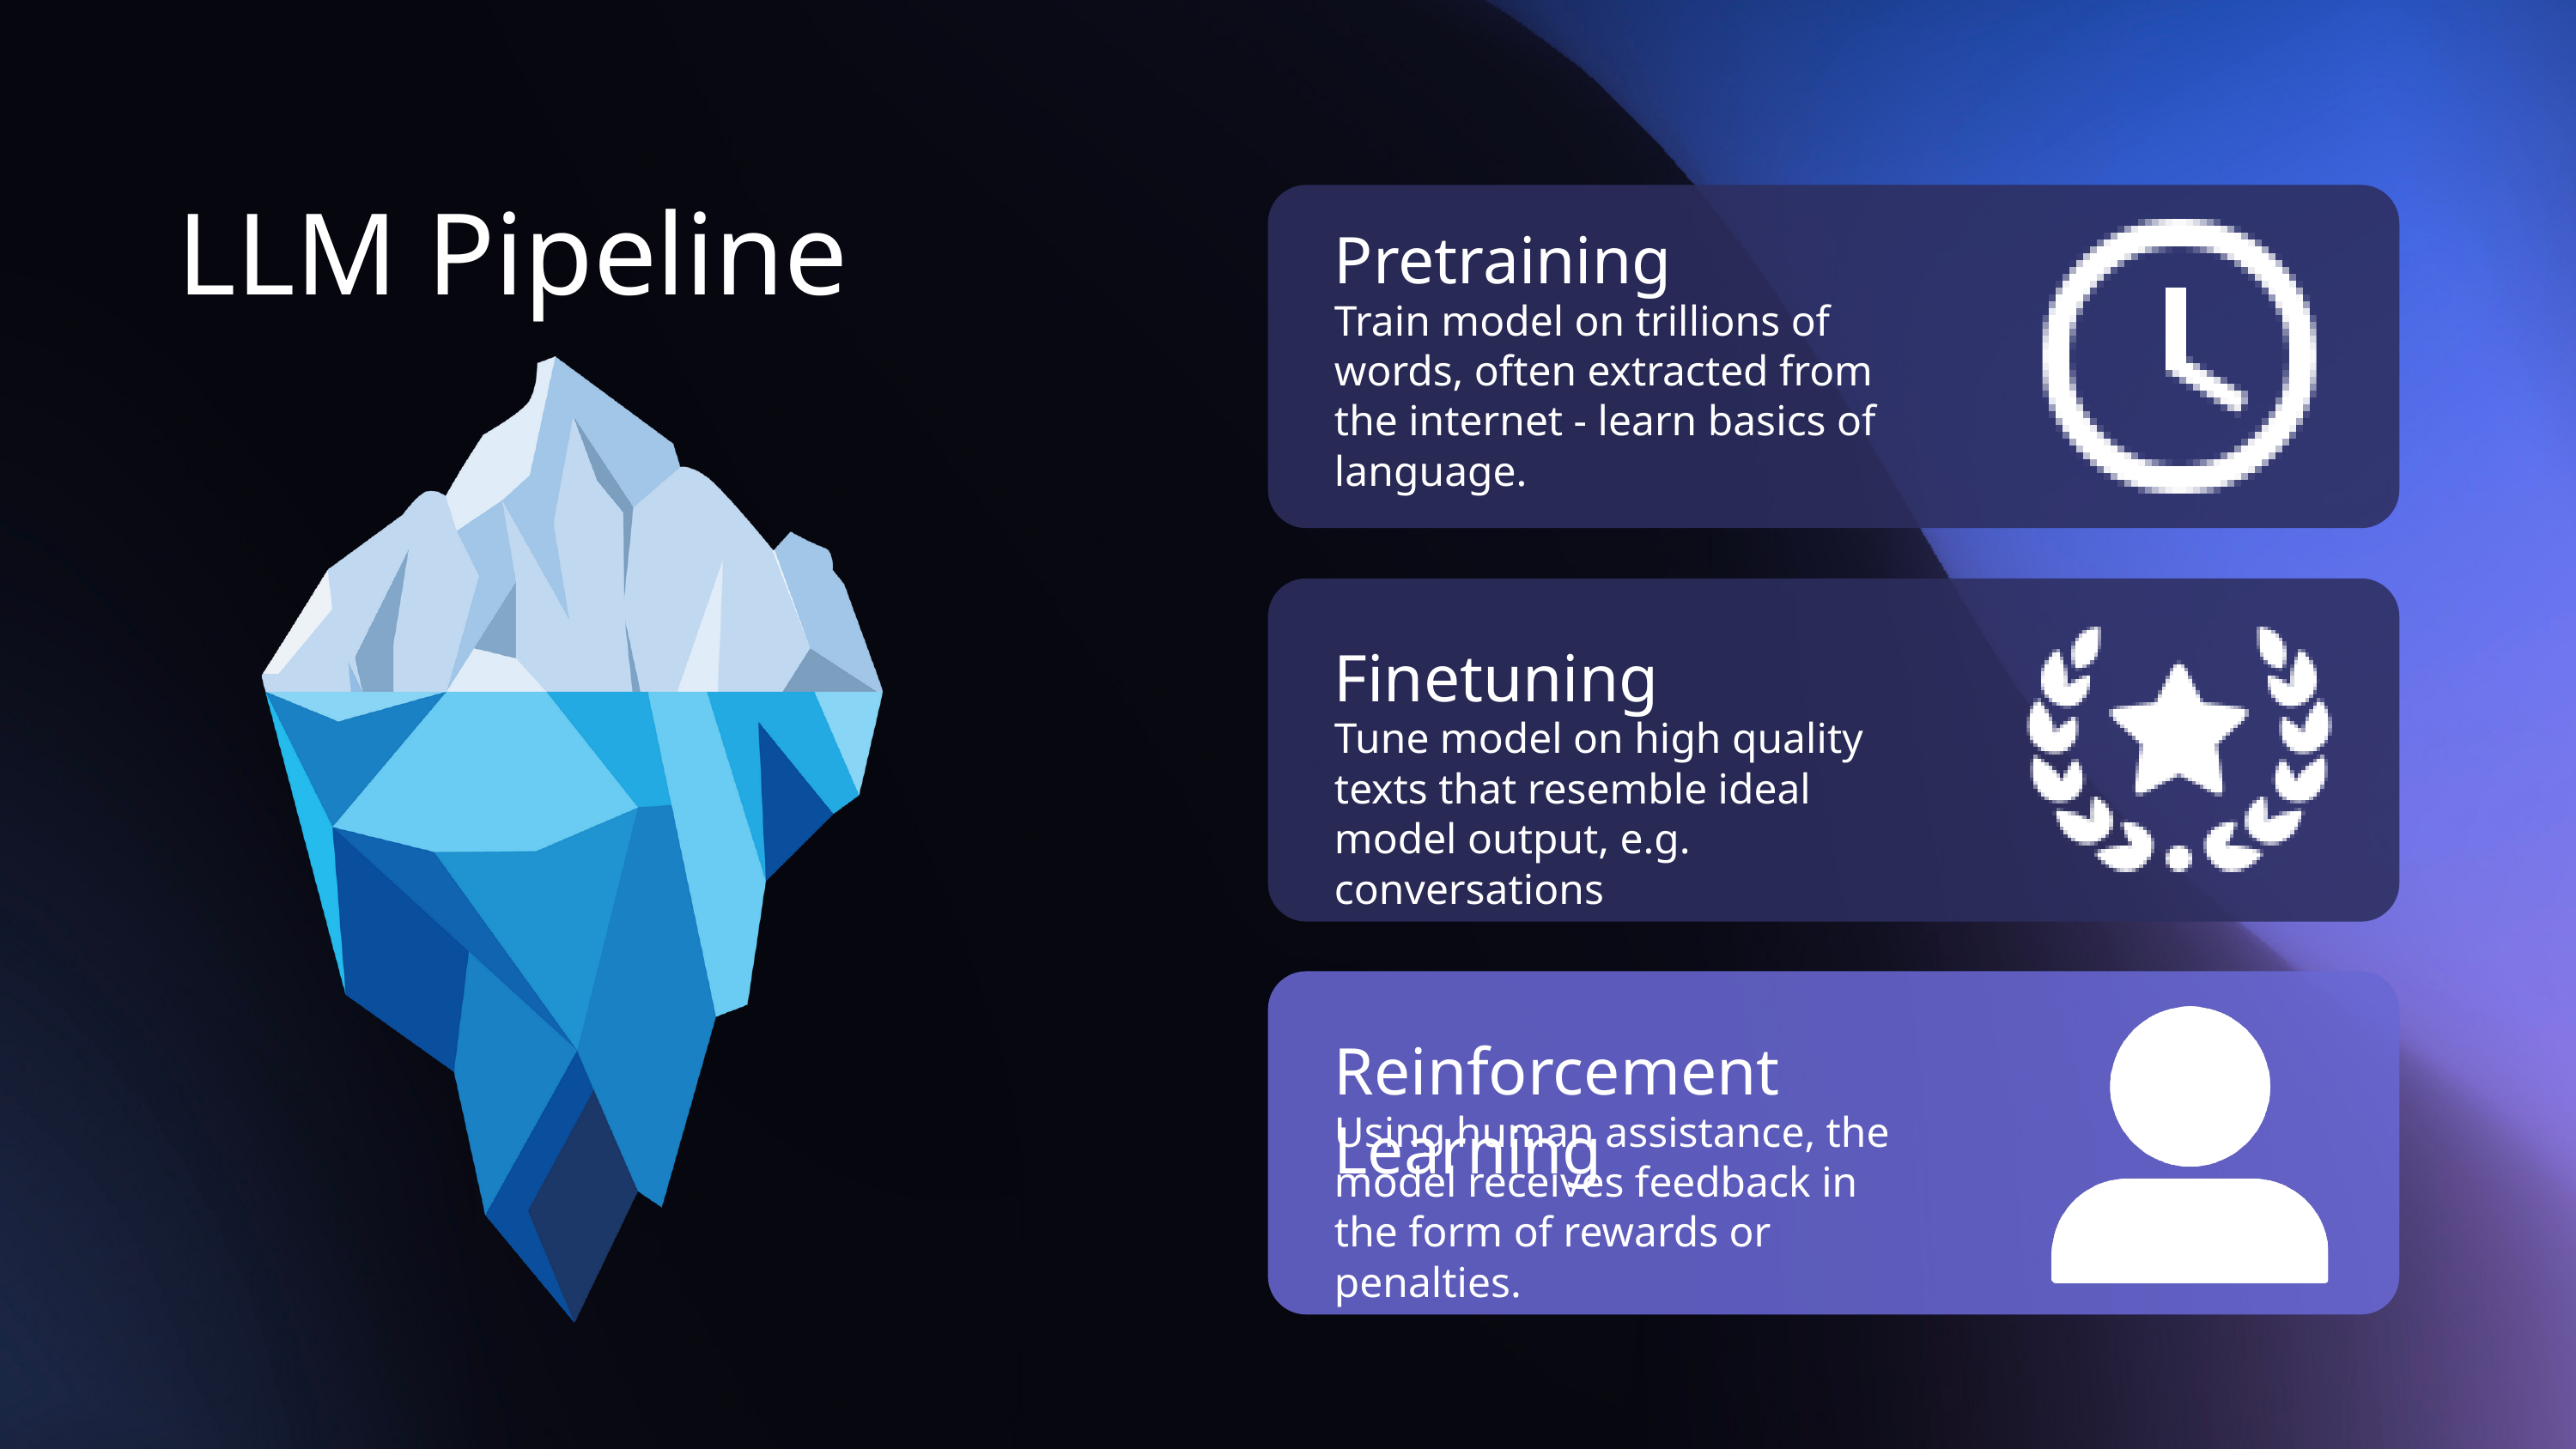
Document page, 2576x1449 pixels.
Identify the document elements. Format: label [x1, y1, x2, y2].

text_box [1334, 219, 1919, 494]
text_box [1334, 1030, 2039, 1256]
text_box [1267, 578, 2400, 922]
text_box [1267, 185, 2400, 529]
picture [0, 0, 2576, 1449]
text_box [1334, 637, 1919, 863]
text_box [1267, 971, 2400, 1315]
